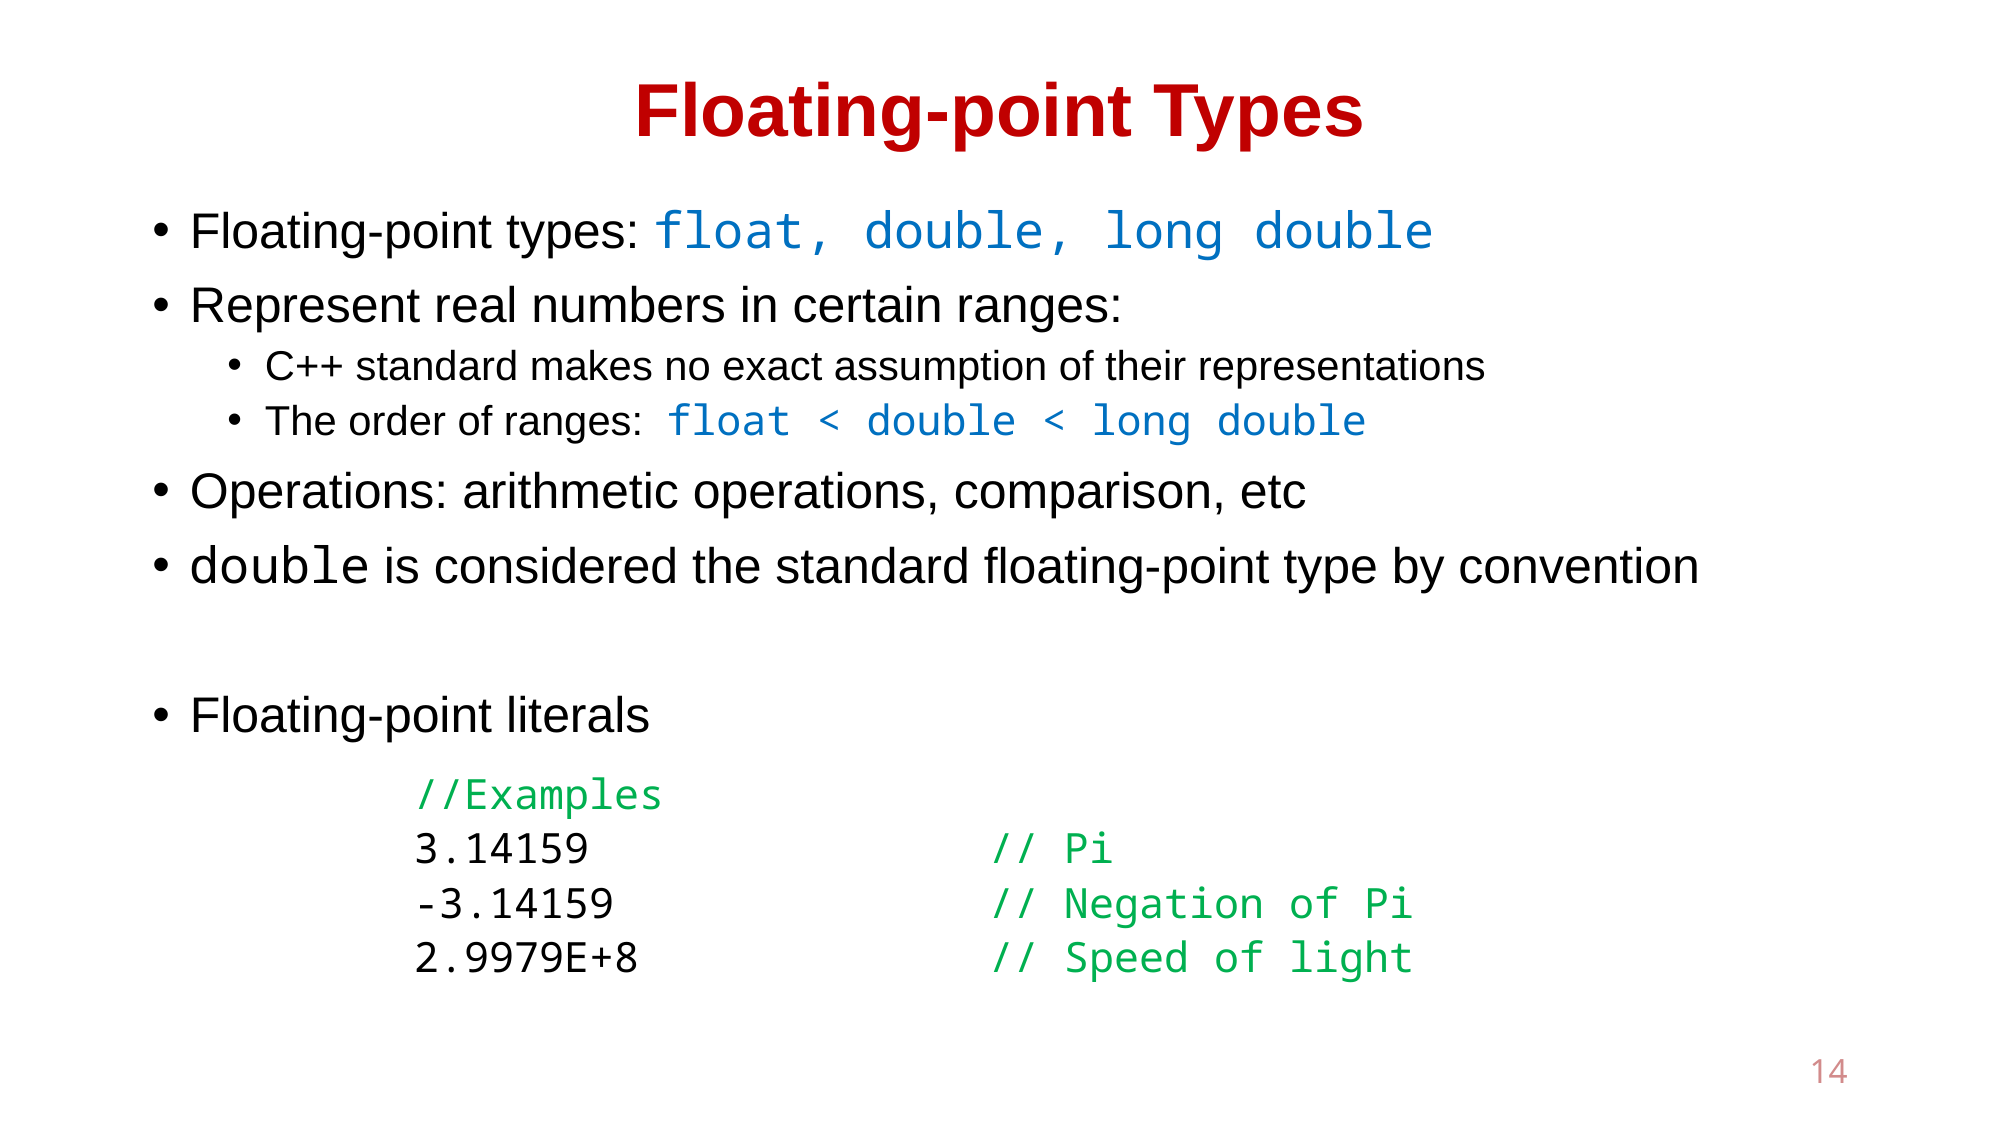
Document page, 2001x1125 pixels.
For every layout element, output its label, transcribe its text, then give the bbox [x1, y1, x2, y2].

slide_number 14 [1412, 1042, 1863, 1103]
list Floating-point types: float, double, long double Represent real numbers in certain ranges: C++ standard makes no exact assumption of their representations The order of ranges: float < double < long double Operations: arithmetic operations, comparison, etc double is considered the standard floating-point type by convention Floating-point literals [137, 197, 1863, 1025]
text_box //Examples 3.14159 // Pi -3.14159 // Negation of Pi 2.9979E+8 // Speed of light [399, 760, 1682, 988]
title Floating-point Types [137, 59, 1863, 166]
